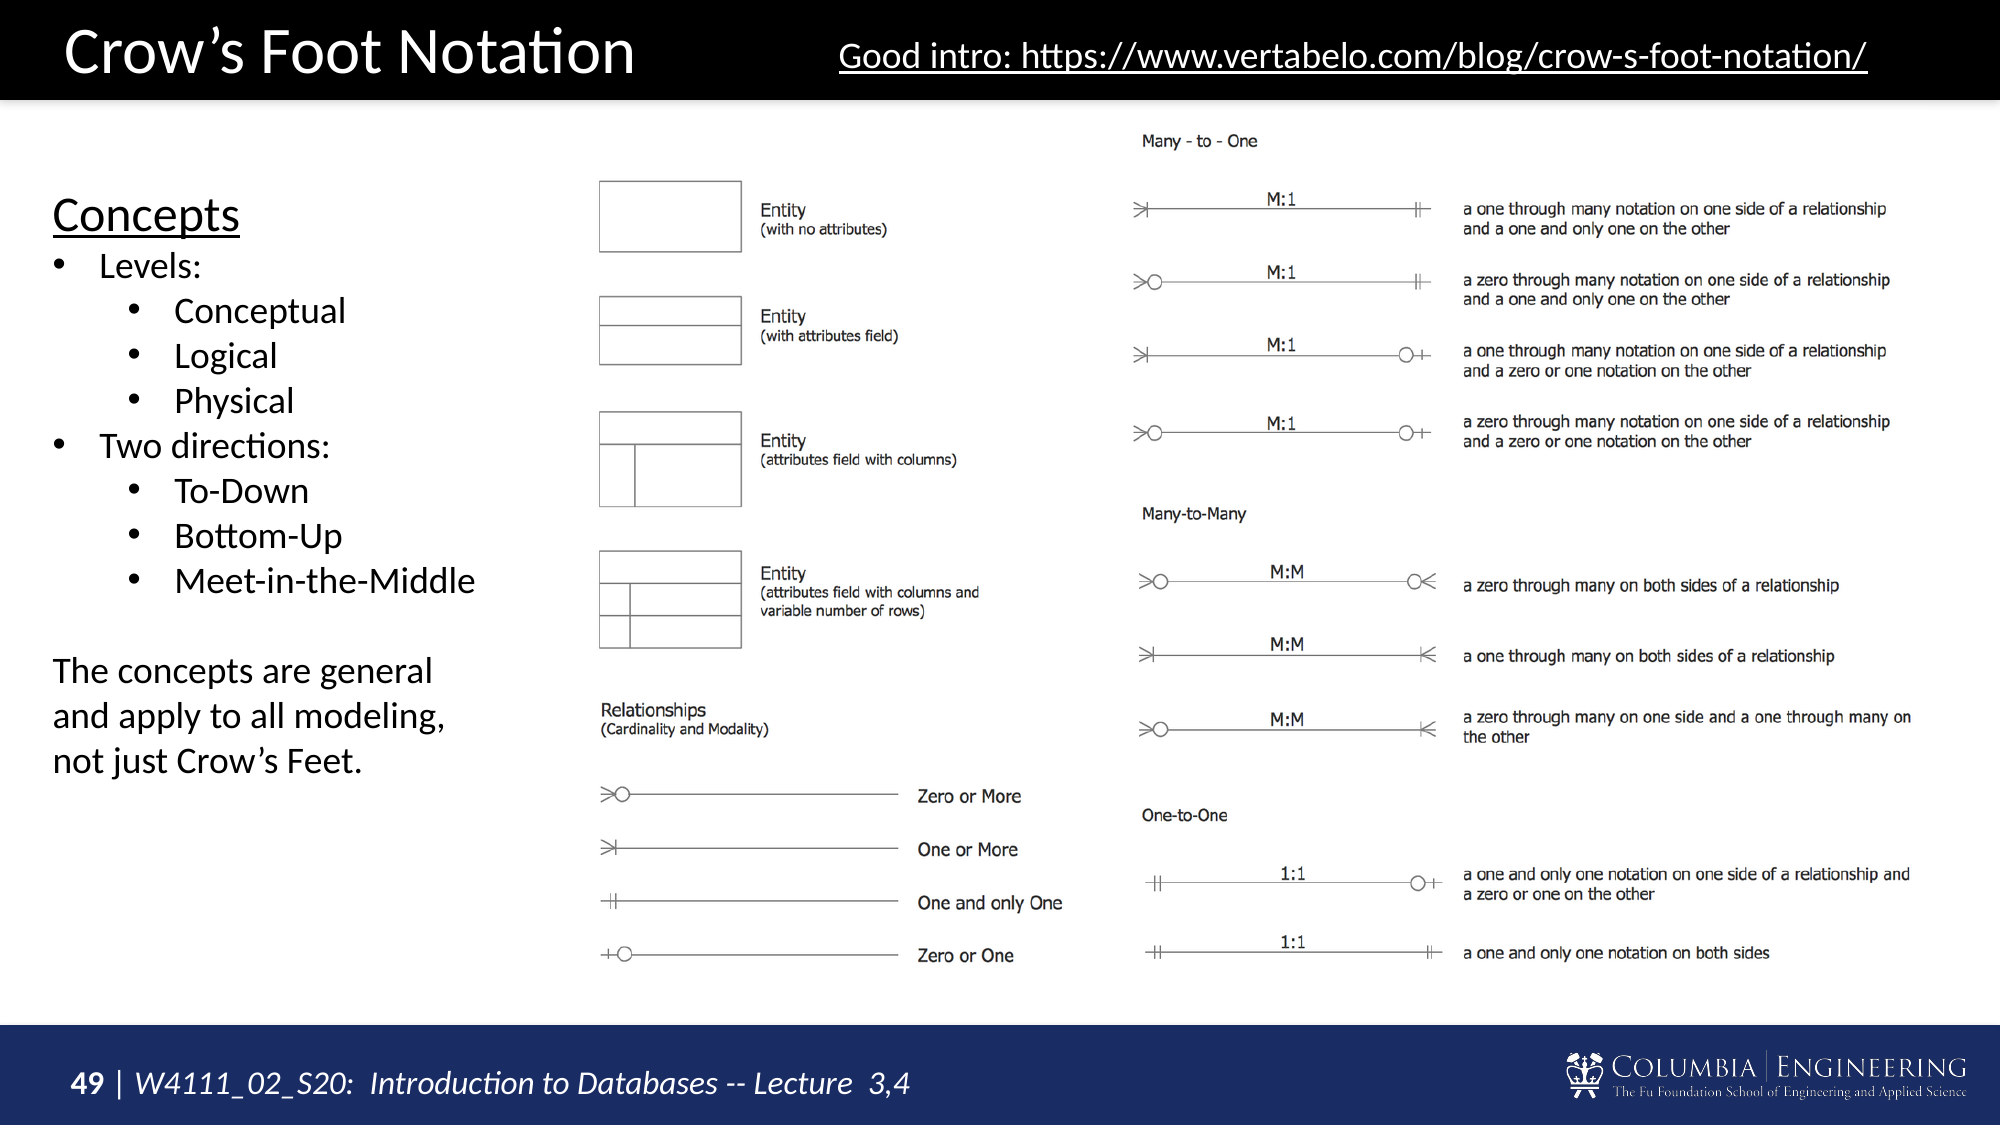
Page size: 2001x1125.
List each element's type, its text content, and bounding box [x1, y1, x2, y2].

text_box Good intro: https://www.vertabelo.com/blog/crow-s-foot-notation/ [823, 23, 1883, 84]
text_box [0, 0, 2000, 100]
picture [556, 110, 1929, 1000]
picture [1566, 1050, 1967, 1100]
text_box Concepts Levels: Conceptual Logical Physical Two directions: To-Down Bottom-Up Meet-in-the-Middle The concepts are general and apply to all modeling, not just Crow’s Feet. [37, 173, 492, 789]
text_box [0, 1025, 2000, 1125]
text_box 49 | W4111_02_S20: Introduction to Databases -- Lecture 3,4 [55, 1027, 1540, 1109]
text_box Crow’s Foot Notation [50, 0, 1000, 95]
